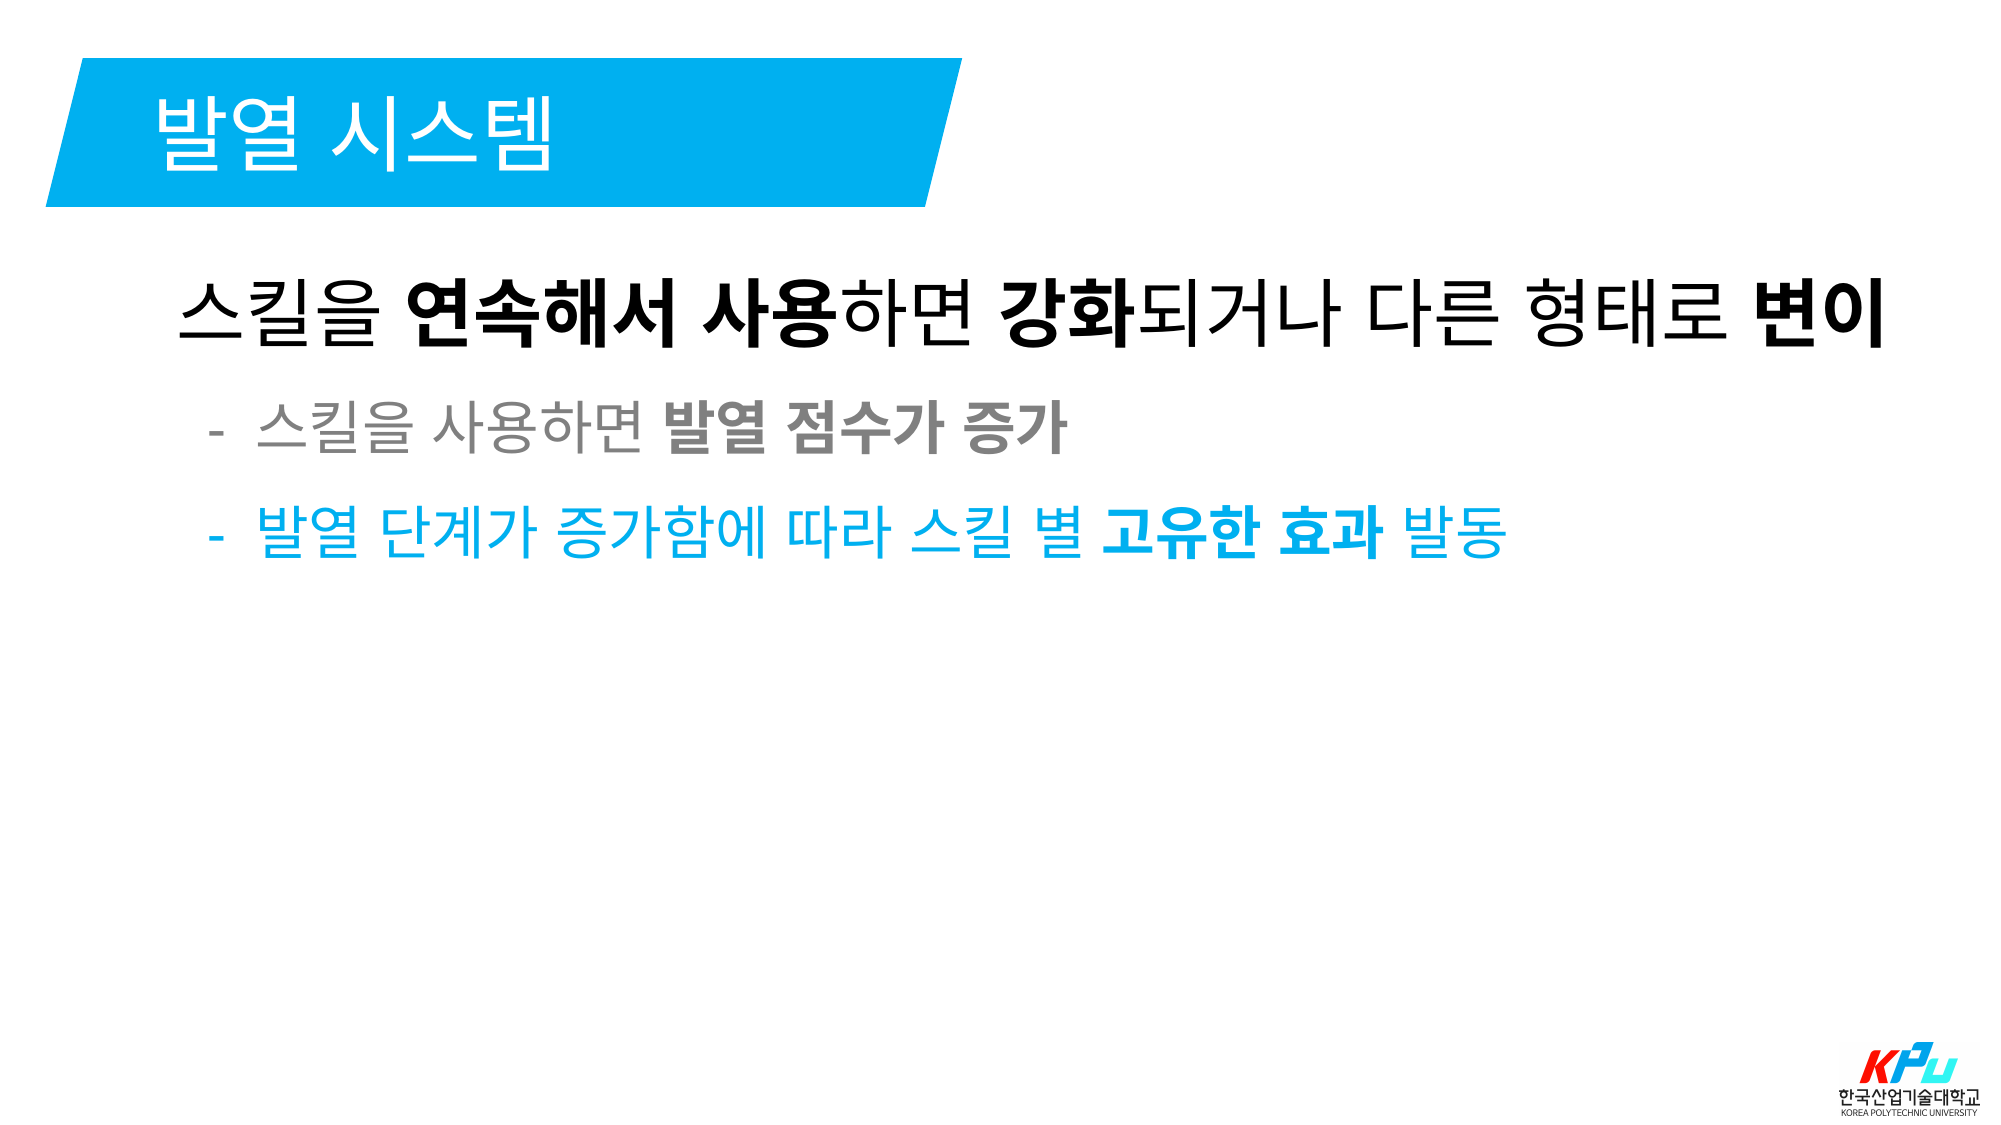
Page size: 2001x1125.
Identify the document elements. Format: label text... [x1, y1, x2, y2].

text_box 발열 시스템 [44, 57, 964, 208]
picture [1839, 1042, 1980, 1116]
text_box 스킬을 연속해서 사용하면 강화되거나 다른 형태로 변이 - 스킬을 사용하면 발열 점수가 증가 - 발열 단계가 증가함에 따라 스킬 별 고유한 효과 발동 [0, 214, 1905, 567]
picture [1910, 1051, 1920, 1058]
